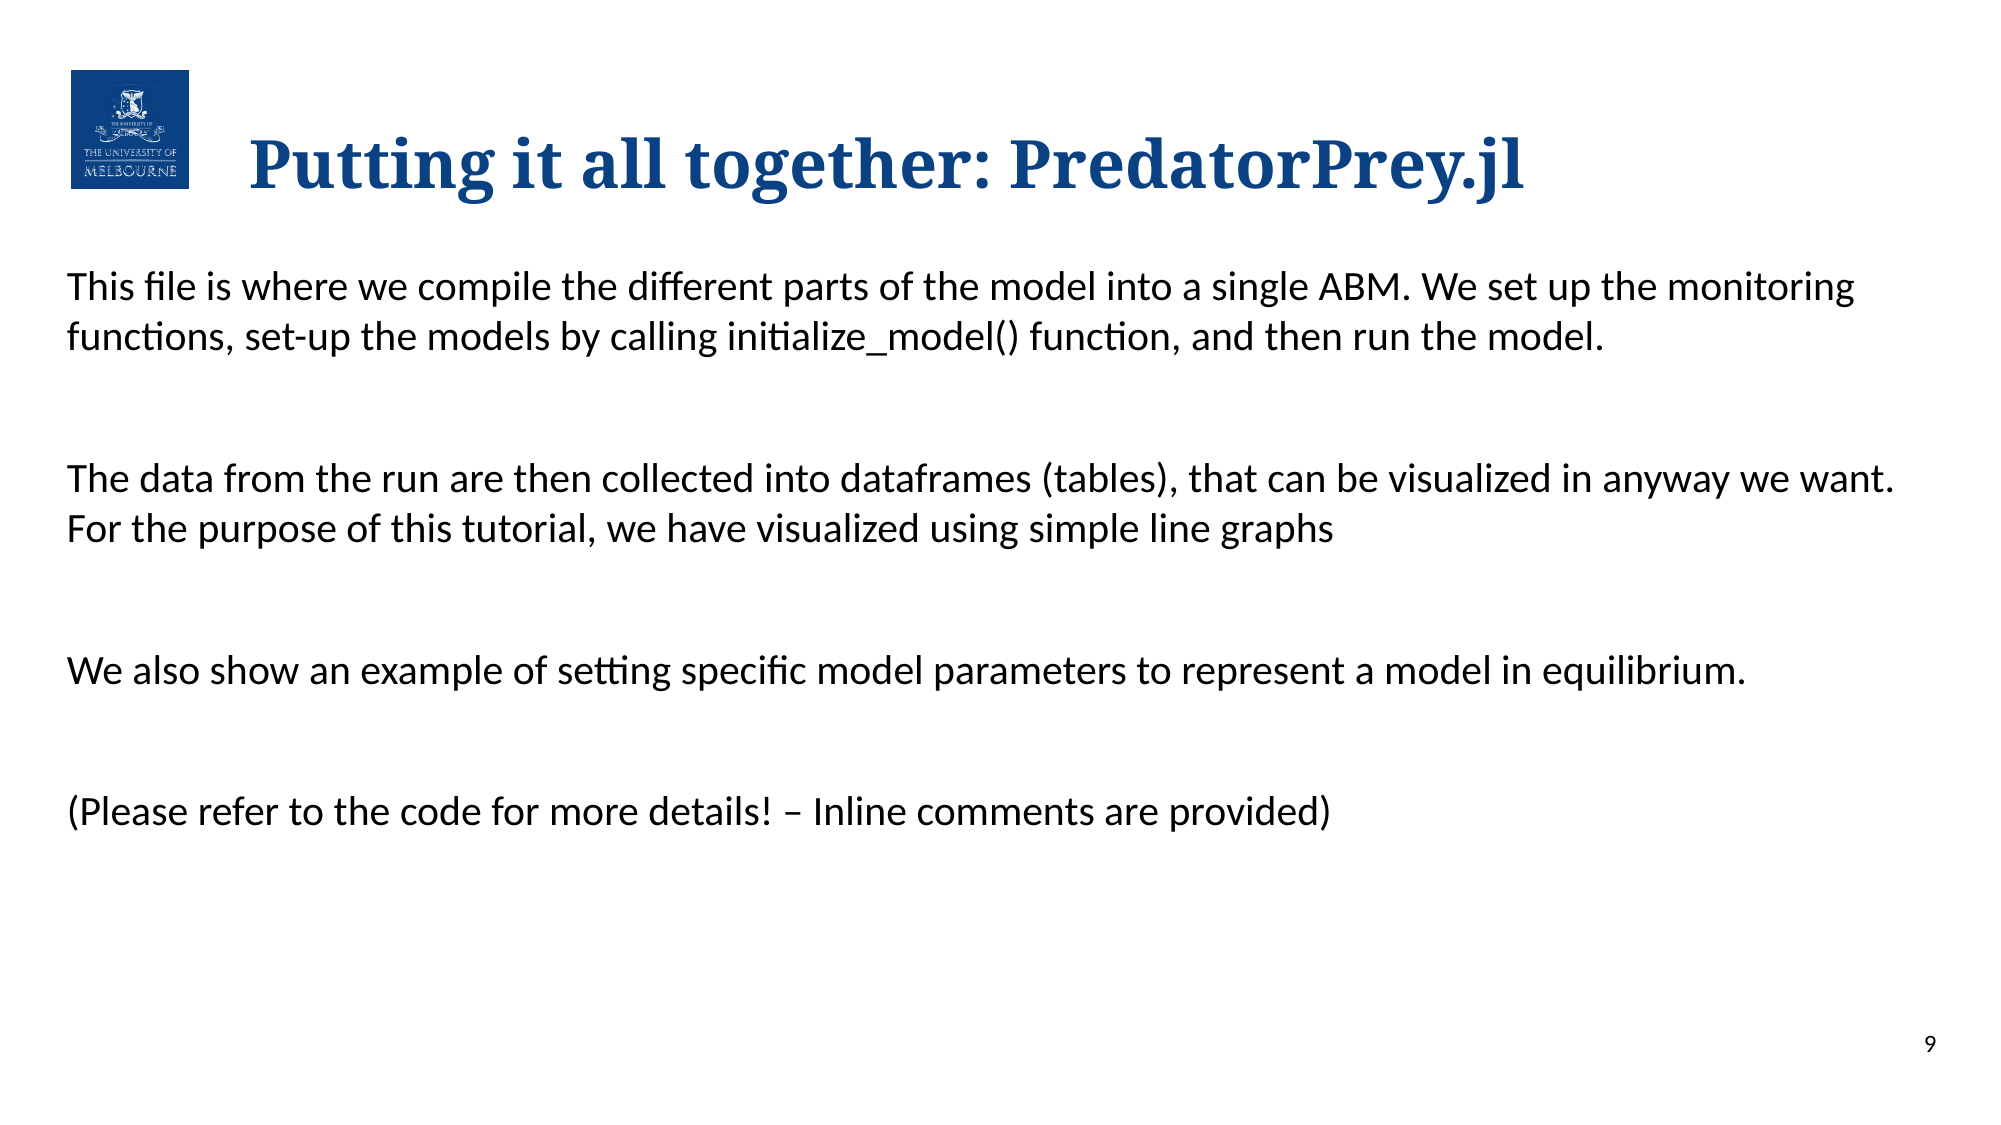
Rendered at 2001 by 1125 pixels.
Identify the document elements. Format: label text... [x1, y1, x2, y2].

slide_number 9 [1797, 1012, 1937, 1073]
picture [71, 70, 189, 189]
list This file is where we compile the different parts of the model into a single ABM. We set up the monitoring functions, set-up the models by calling initialize_model() function, and then run the model. The data from the run are then collected into dataframes (tables), that can be visualized in anyway we want. For the purpose of this tutorial, we have visualized using simple line graphs We also show an example of setting specific model parameters to represent a model in equilibrium. (Please refer to the code for more details! – Inline comments are provided) [51, 251, 1924, 970]
title Putting it all together: PredatorPrey.jl [234, 64, 1924, 211]
